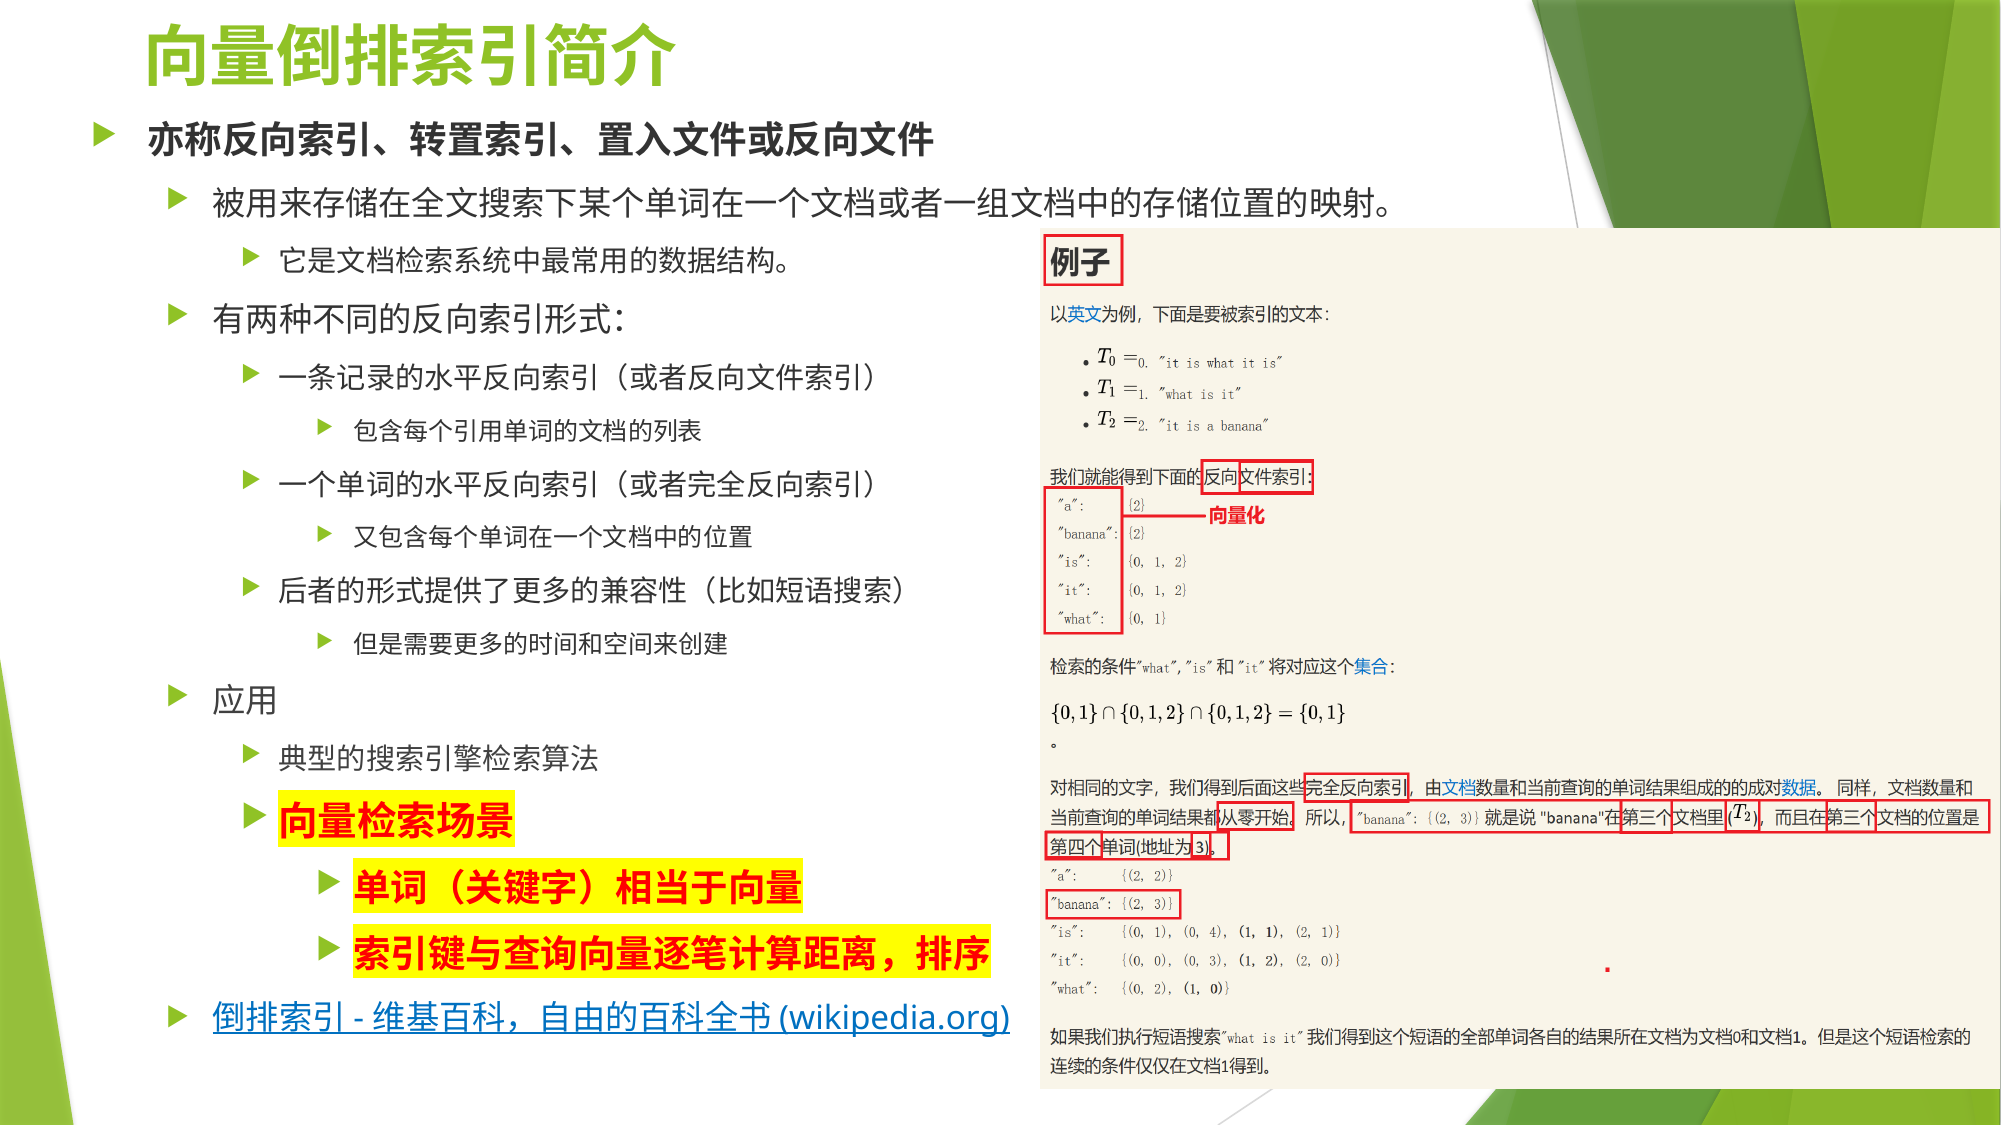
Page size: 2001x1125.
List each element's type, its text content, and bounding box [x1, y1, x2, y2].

title 向量倒排索引简介 [128, 5, 1539, 119]
list 亦称反向索引、转置索引、置入文件或反向文件 被用来存储在全文搜索下某个单词在一个文档或者一组文档中的存储位置的映射。 它是文档检索系统中最常用的数据结构。 有两种不同的反向索引形式： 一条记录的水平反向索引（或者反向文件索引） 包含每个引用单词的文档的列表 一个单词的水平反向索引（或者完全反向索引） 又包含每个单词在一个文档中的位置 后者的形式提供了更多的兼容性（比如短语搜索） 但是需要更多的时间和空间来创建 应用 典型的搜索引擎检索算法 向量检索场景 单词（关键字）相当于向量 索引键与查询向量逐笔计算距离，排序 倒排索引 - 维基百科，自由的百科全书 (wikipedia.org) [75, 108, 1421, 1120]
picture [1039, 227, 2000, 1090]
